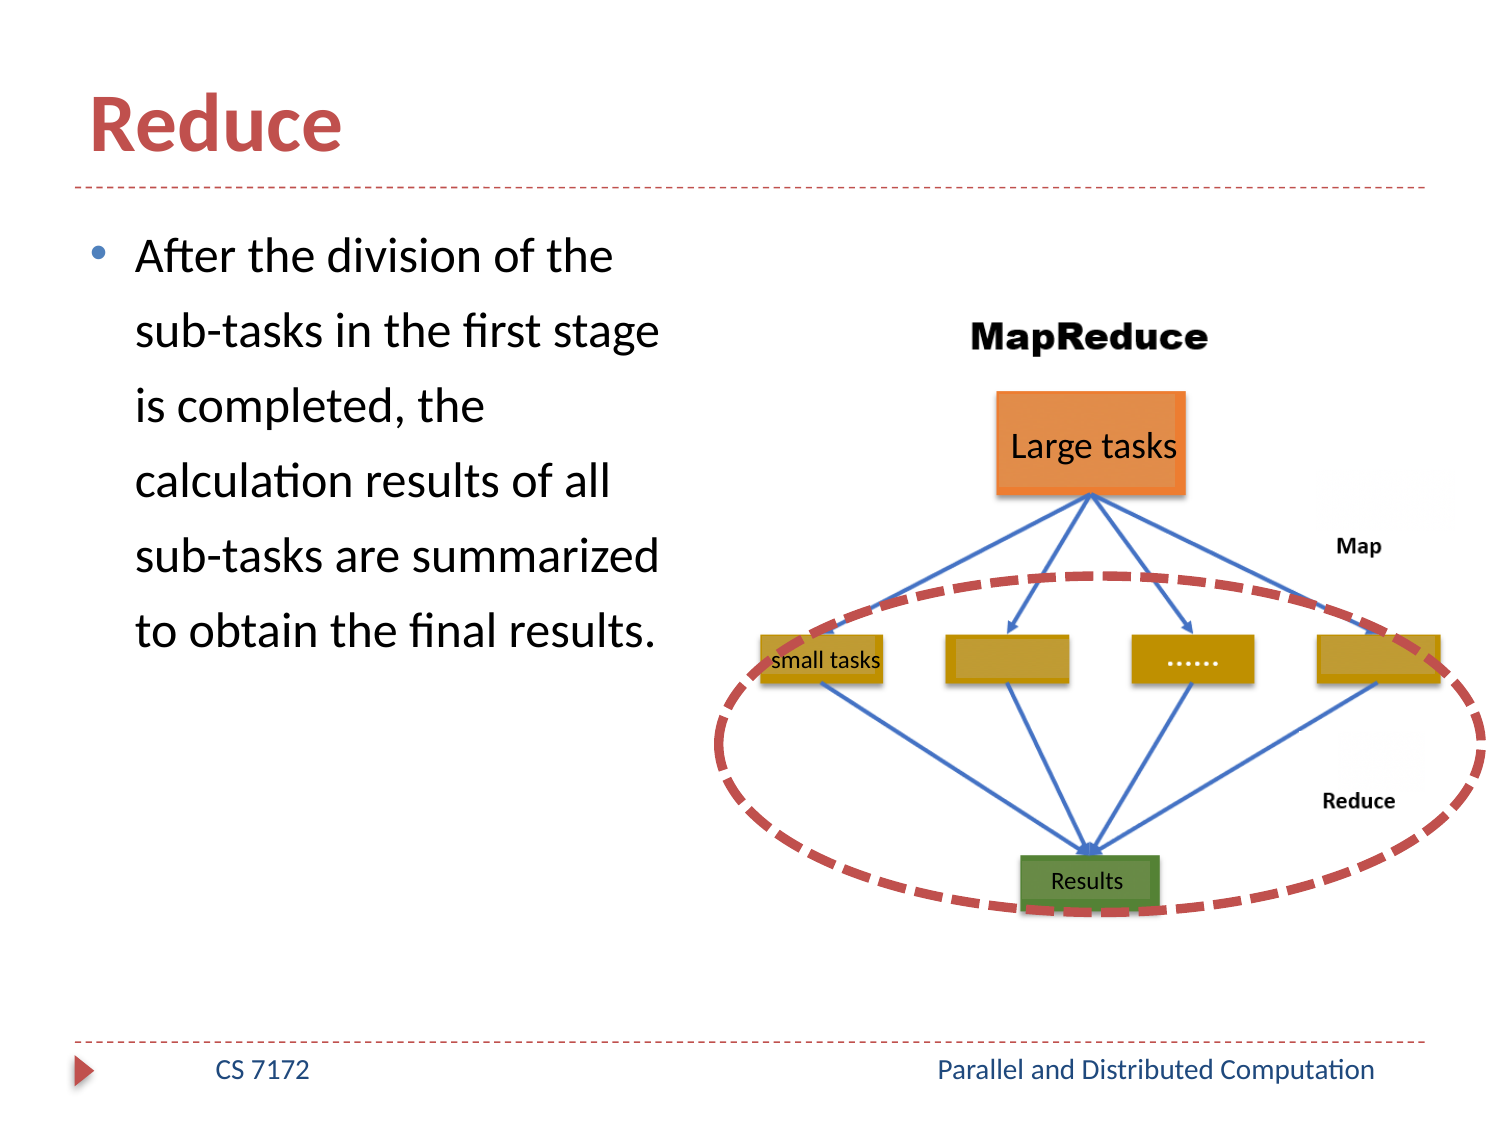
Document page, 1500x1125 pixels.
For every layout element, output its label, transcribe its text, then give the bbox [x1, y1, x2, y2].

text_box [749, 311, 1456, 927]
text_box [1460, 686, 1483, 803]
slide_number Parallel and Distributed Computation [887, 1042, 1426, 1103]
list After the division of the sub-tasks in the first stage is completed, the calculation results of all sub-tasks are summarized to obtain the final results. [75, 200, 685, 1038]
slide_number CS 7172 [100, 1042, 426, 1103]
title Reduce [75, 12, 1425, 175]
text_box [717, 683, 742, 804]
